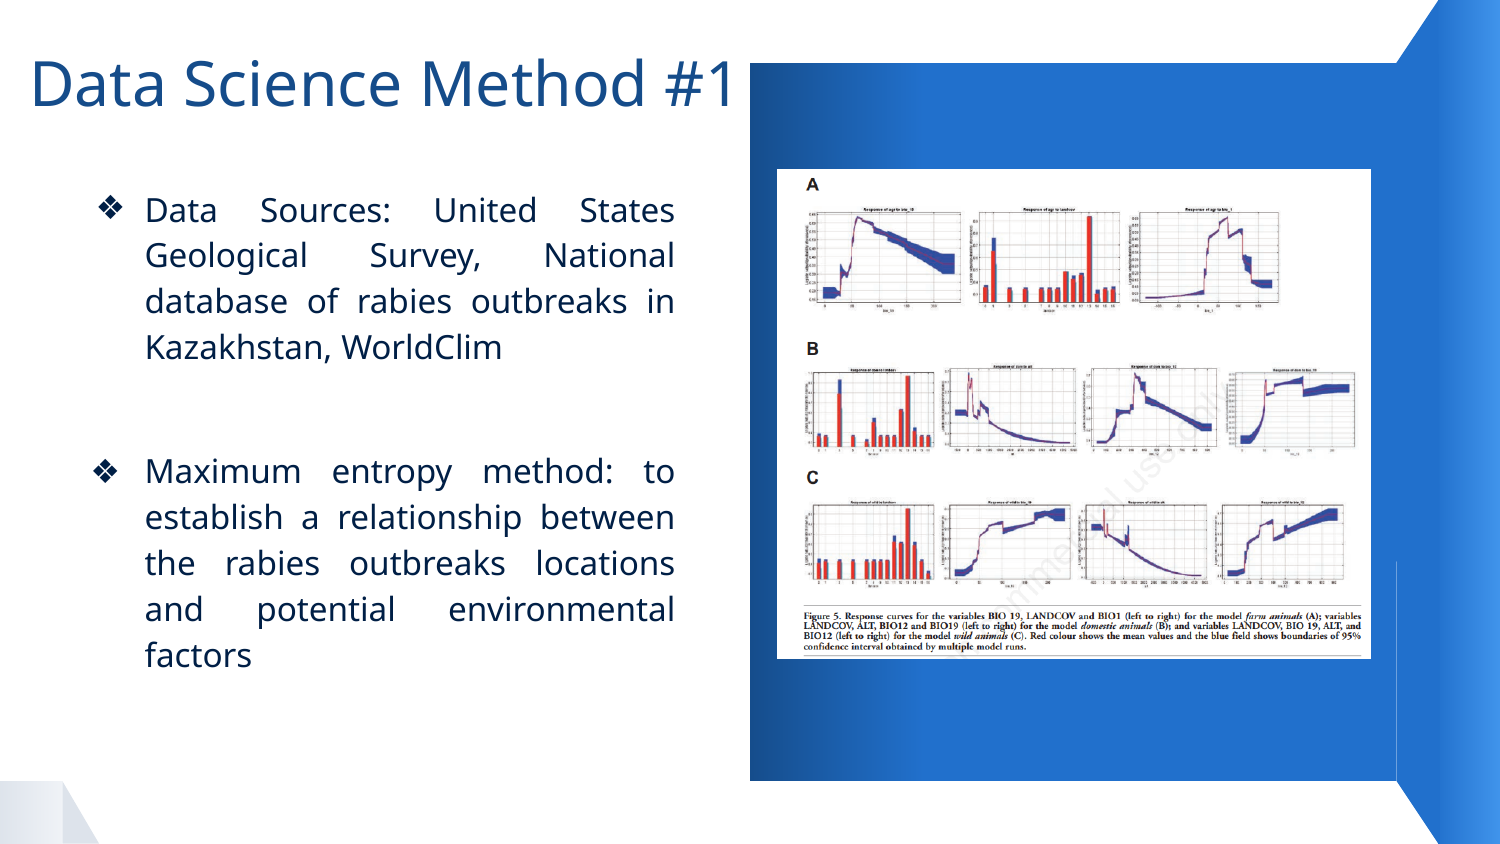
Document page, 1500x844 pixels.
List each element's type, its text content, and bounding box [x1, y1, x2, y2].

title Data Science Method #1 [29, 39, 850, 132]
text_box Data Sources: United States Geological Survey, National database of rabies outbreaks in Kazakhstan, WorldClim [54, 167, 692, 429]
text_box Maximum entropy method: to establish a relationship between the rabies outbreaks locations and potential environmental factors [54, 429, 692, 689]
picture [777, 169, 1371, 659]
